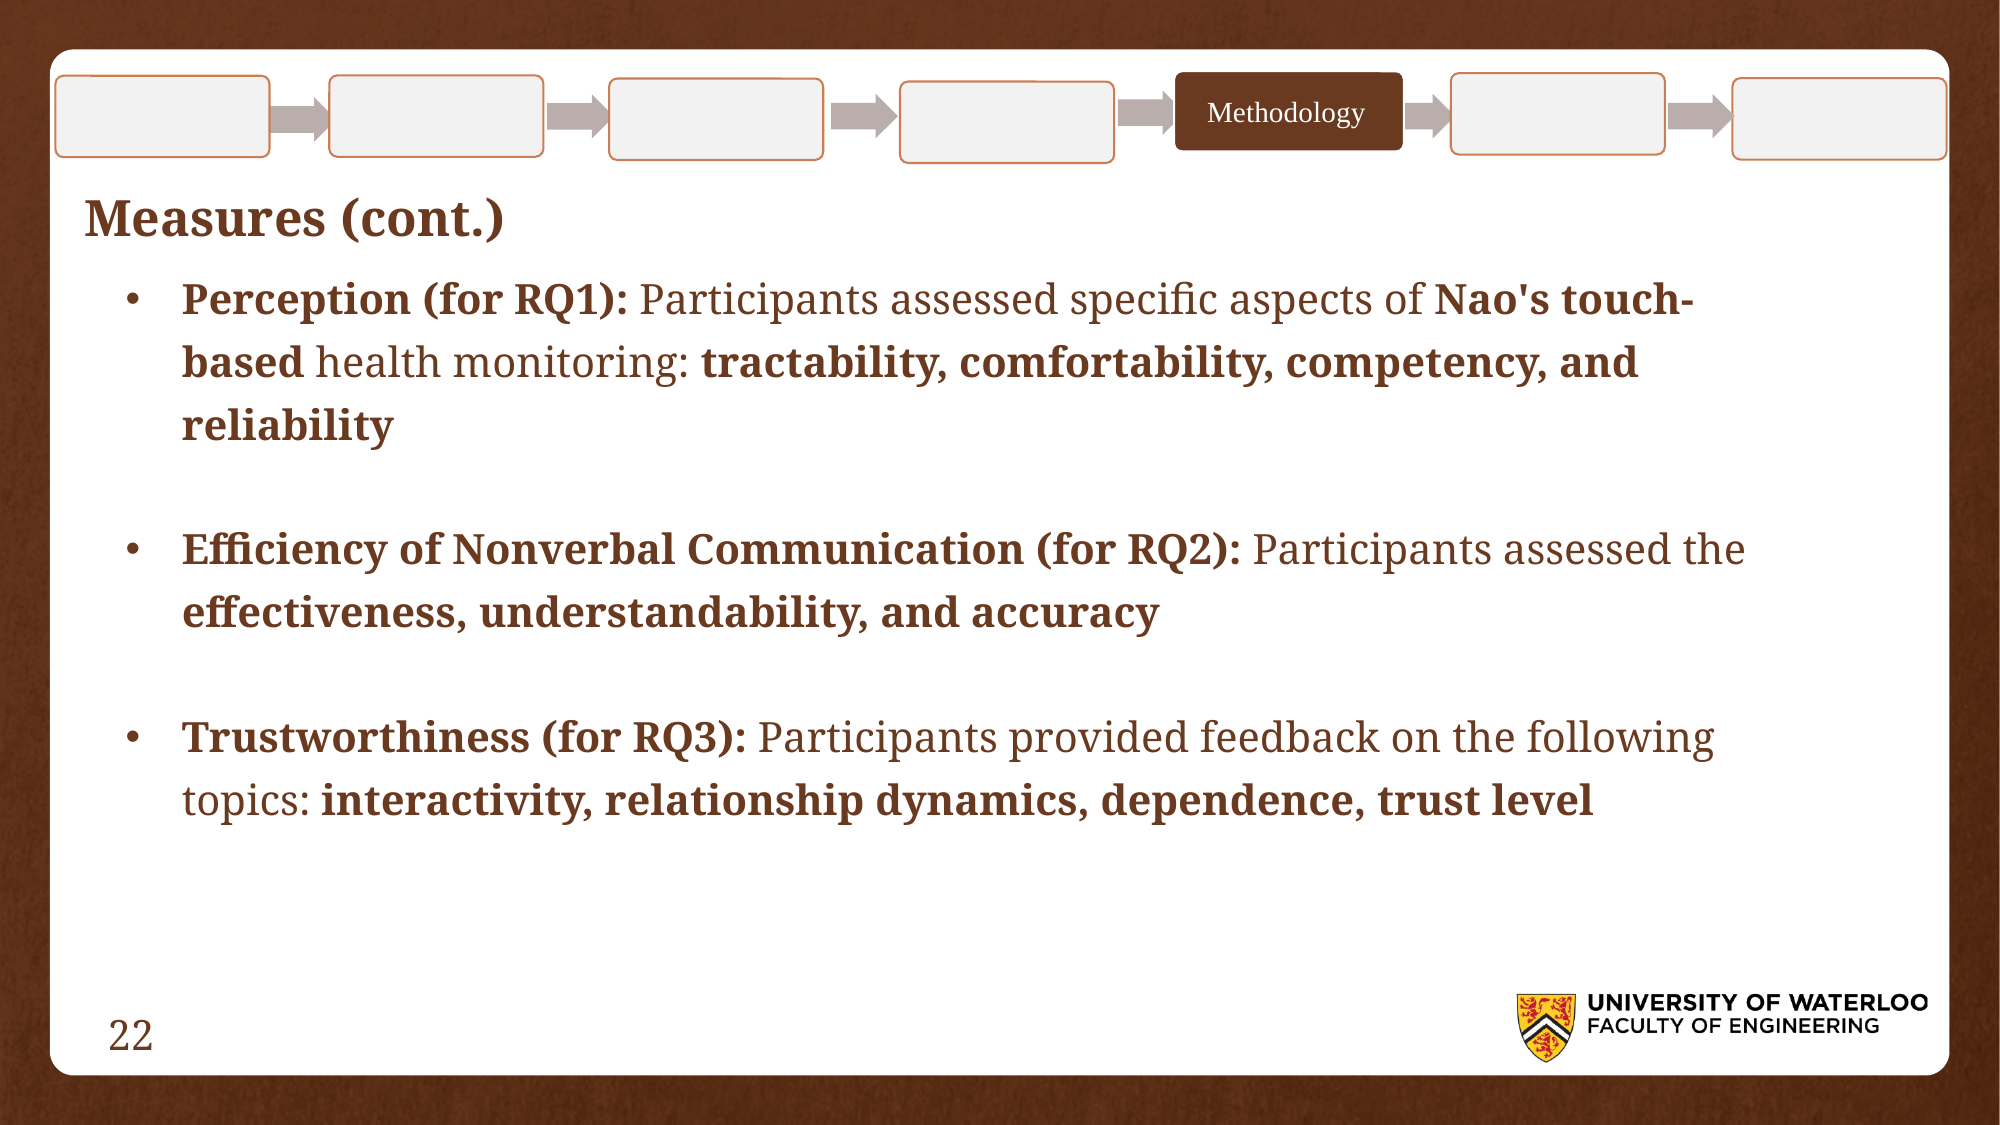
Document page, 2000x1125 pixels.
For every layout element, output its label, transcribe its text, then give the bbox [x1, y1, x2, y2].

text_box [1731, 77, 1948, 161]
text_box Measures (cont.) [69, 177, 1026, 254]
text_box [269, 97, 337, 142]
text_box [1404, 93, 1455, 139]
text_box [1449, 72, 1666, 156]
text_box [898, 80, 1116, 165]
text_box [1168, 71, 1404, 152]
text_box [328, 74, 545, 158]
text_box 22 [52, 1012, 170, 1063]
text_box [1667, 93, 1735, 139]
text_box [547, 94, 615, 139]
picture [1515, 990, 1928, 1063]
text_box [608, 77, 825, 162]
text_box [1117, 90, 1168, 135]
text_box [831, 93, 898, 139]
text_box Objectives [112, 68, 438, 97]
text_box [54, 74, 271, 159]
text_box Otcome [1623, 67, 1920, 144]
text_box Perception (for RQ1): Participants assessed specific aspects of Nao's touch-based health monitoring: tractability, comfortability, competency, and reliability Efficiency of Nonverbal Communication (for RQ2): Participants assessed the effectiveness, understandability, and accuracy Trustworthiness (for RQ3): Participants provided feedback on the following topics: interactivity, relationship dynamics, dependence, trust level [110, 253, 1820, 894]
